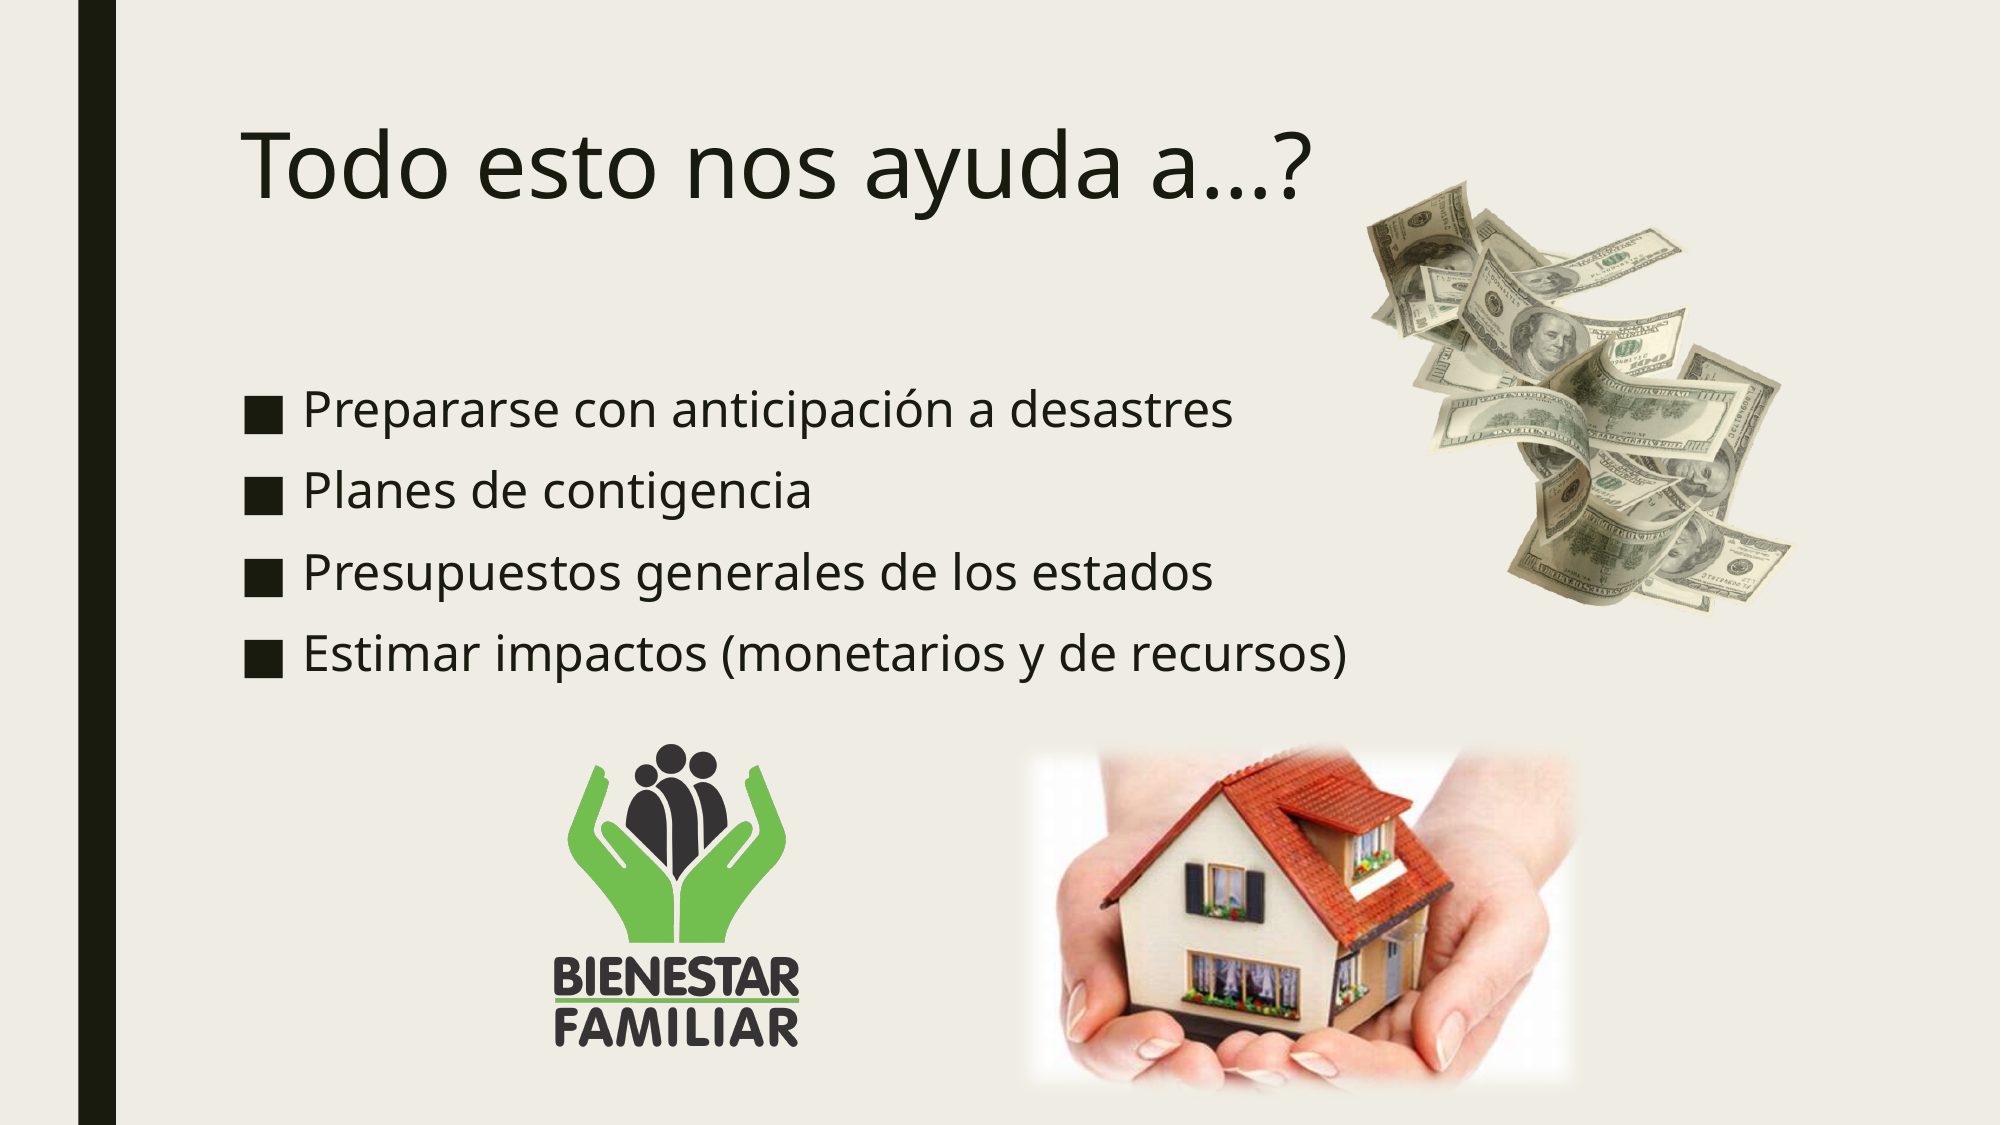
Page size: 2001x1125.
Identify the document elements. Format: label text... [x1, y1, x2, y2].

title Todo esto nos ayuda a…? [225, 112, 1800, 357]
picture [1012, 739, 1588, 1098]
list Prepararse con anticipación a desastres Planes de contigencia Presupuestos generales de los estados Estimar impactos (monetarios y de recursos) [225, 375, 1800, 697]
picture [550, 739, 804, 1066]
picture [1366, 180, 1800, 618]
